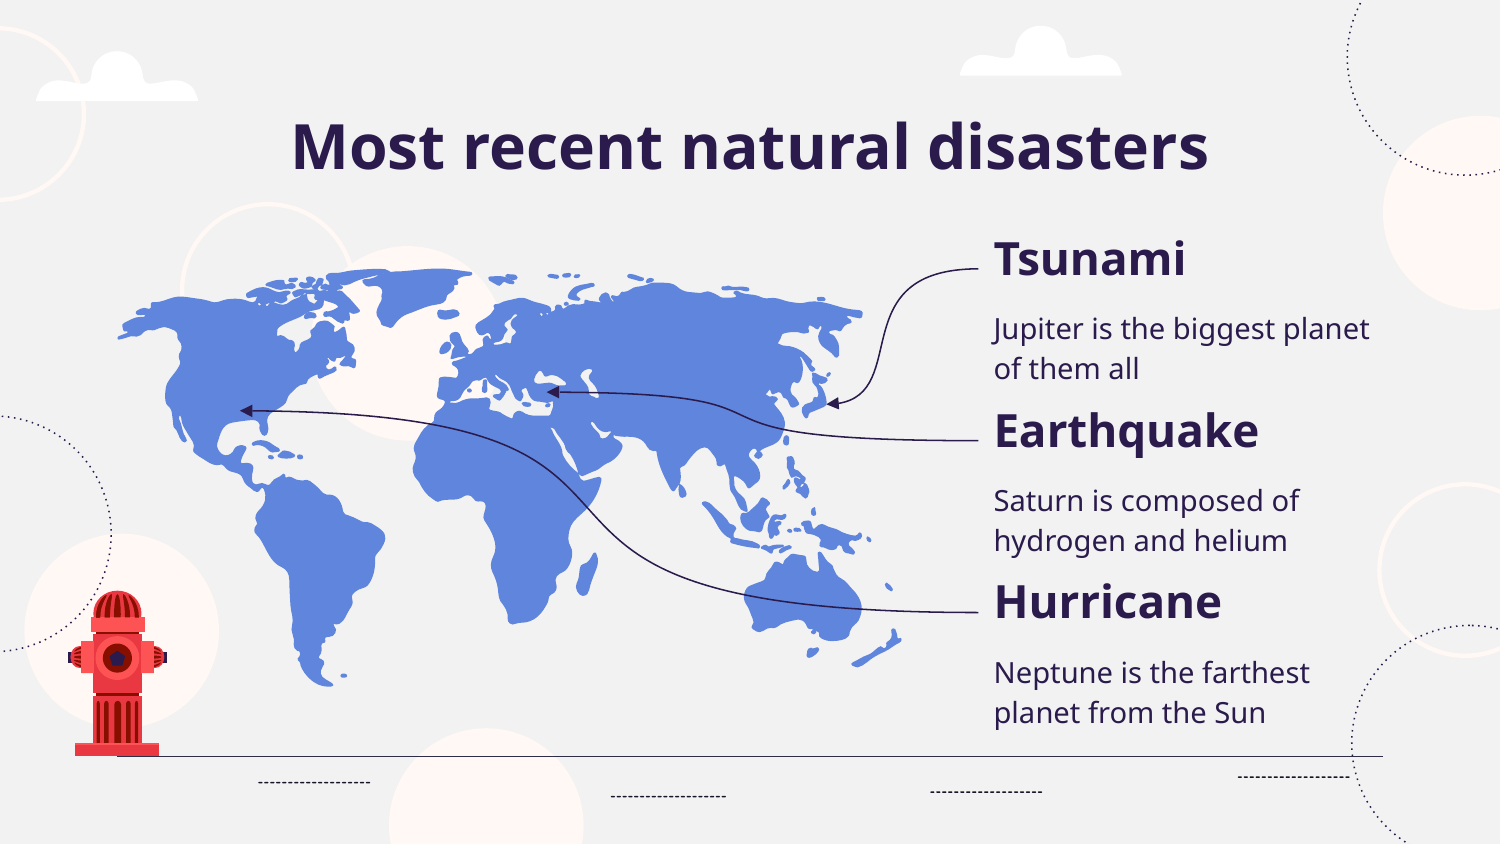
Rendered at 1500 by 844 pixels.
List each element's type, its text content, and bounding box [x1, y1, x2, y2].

text_box Hurricane [978, 582, 1389, 633]
text_box Saturn is composed of hydrogen and helium [983, 461, 1389, 556]
text_box Jupiter is the biggest planet of them all [983, 290, 1389, 384]
text_box Neptune is the farthest planet from the Sun [978, 633, 1389, 728]
title Most recent natural disasters [116, 91, 1383, 186]
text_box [67, 590, 168, 757]
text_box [826, 268, 979, 391]
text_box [239, 410, 979, 613]
text_box Earthquake [983, 410, 1389, 461]
text_box Tsunami [978, 238, 1389, 290]
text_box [546, 391, 979, 410]
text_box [116, 268, 903, 687]
